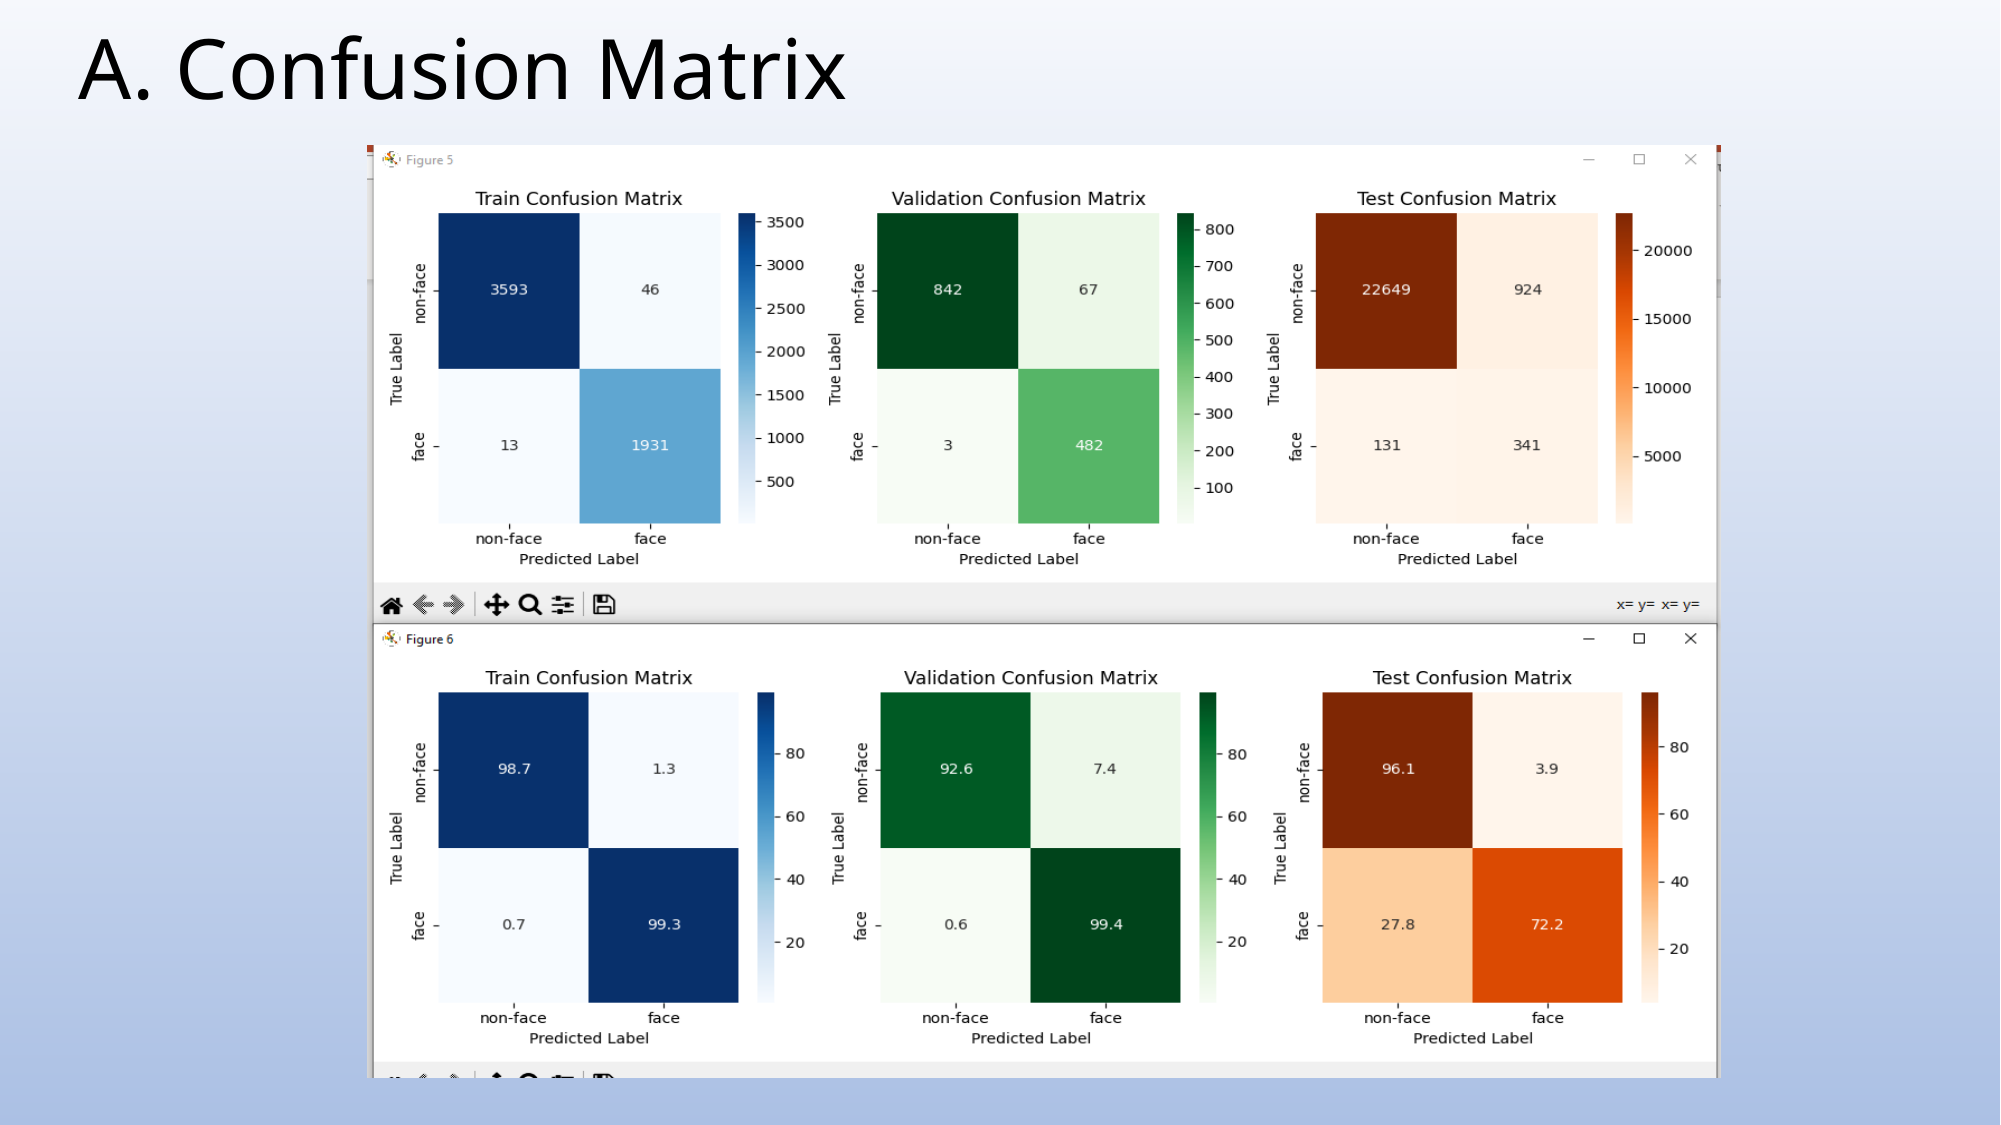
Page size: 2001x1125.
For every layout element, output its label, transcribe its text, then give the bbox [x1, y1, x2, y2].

title A. Confusion Matrix [64, 0, 1789, 146]
picture [366, 145, 1721, 1078]
